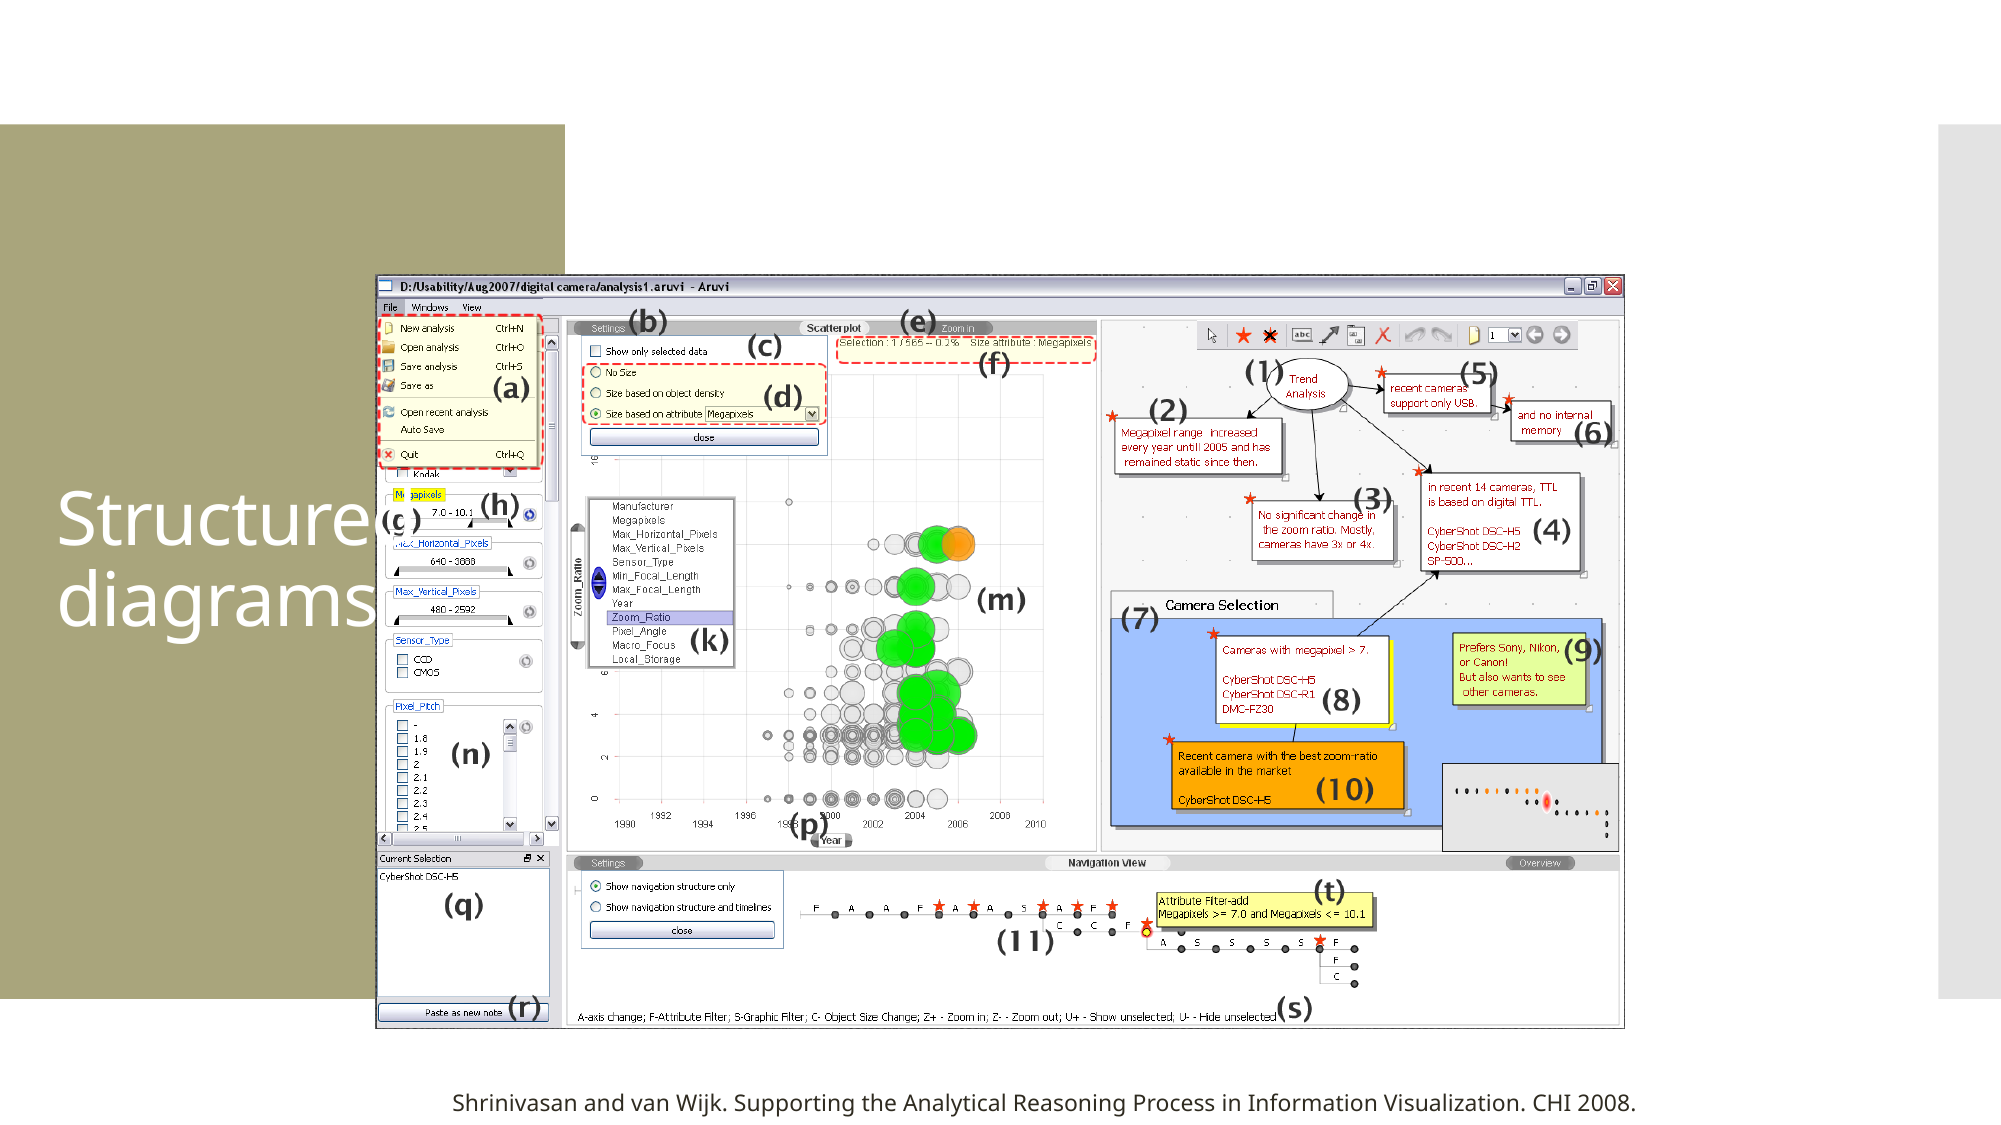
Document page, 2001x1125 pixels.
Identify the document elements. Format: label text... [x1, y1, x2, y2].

text_box Shrinivasan and van Wijk. Supporting the Analytical Reasoning Process in Information Visualization. CHI 2008. [437, 1080, 1750, 1123]
title Structured diagrams [41, 184, 525, 940]
picture [374, 274, 1626, 1030]
